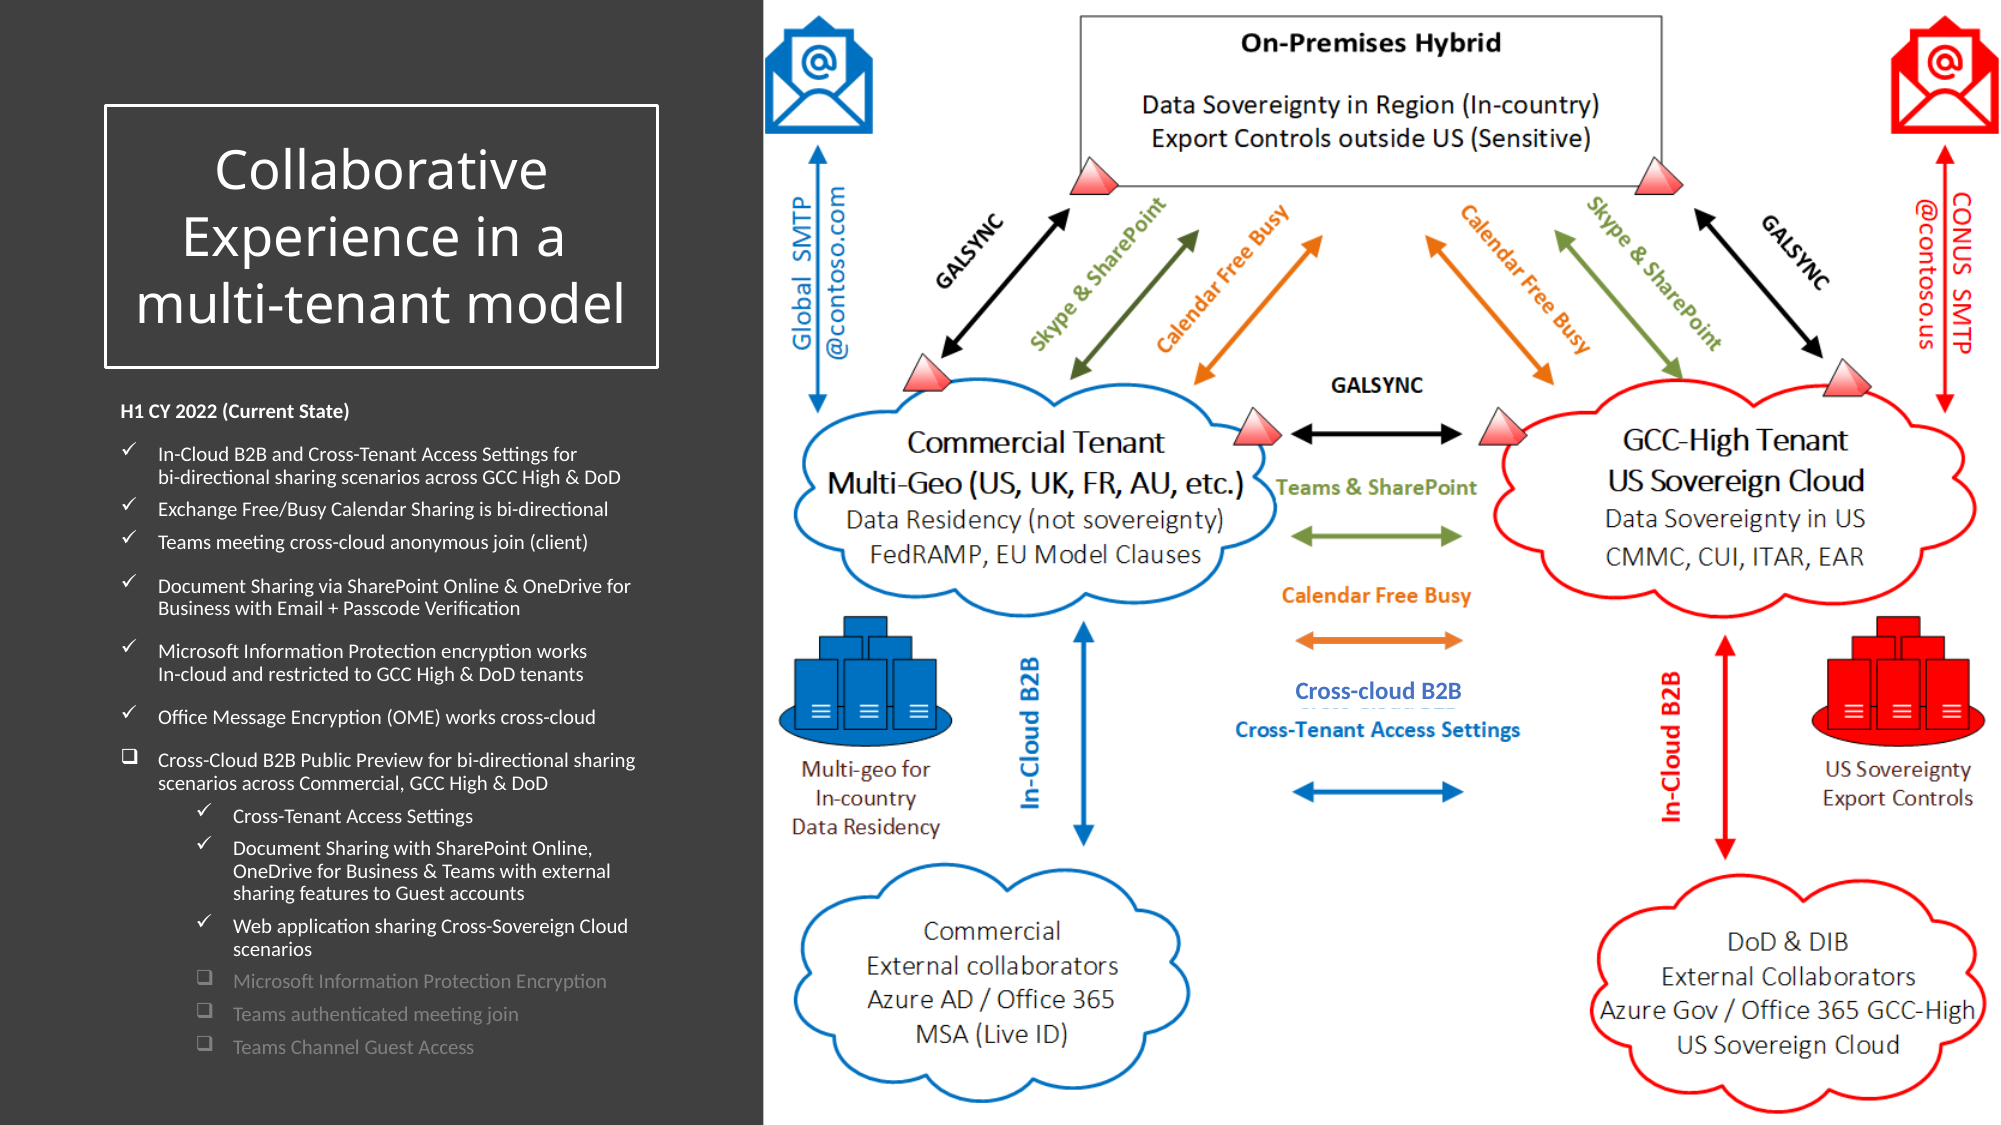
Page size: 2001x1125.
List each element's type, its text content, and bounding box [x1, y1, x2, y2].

title Collaborative Experience in a multi-tenant model [105, 105, 658, 368]
picture [764, 14, 2000, 1115]
text_box [0, 0, 764, 1125]
list H1 CY 2022 (Current State) In-Cloud B2B and Cross-Tenant Access Settings for bi-directional sharing scenarios across GCC High & DoD Exchange Free/Busy Calendar Sharing is bi-directional Teams meeting cross-cloud anonymous join (client) Document Sharing via SharePoint Online & OneDrive for Business with Email + Passcode Verification Microsoft Information Protection encryption works In-cloud and restricted to GCC High & DoD tenants Office Message Encryption (OME) works cross-cloud Cross-Cloud B2B Public Preview for bi-directional sharing scenarios across Commercial, GCC High & DoD Cross-Tenant Access Settings Document Sharing with SharePoint Online, OneDrive for Business & Teams with external sharing features to Guest accounts Web application sharing Cross-Sovereign Cloud scenarios Microsoft Information Protection Encryption Teams authenticated meeting join Teams Channel Guest Access [105, 392, 658, 1108]
